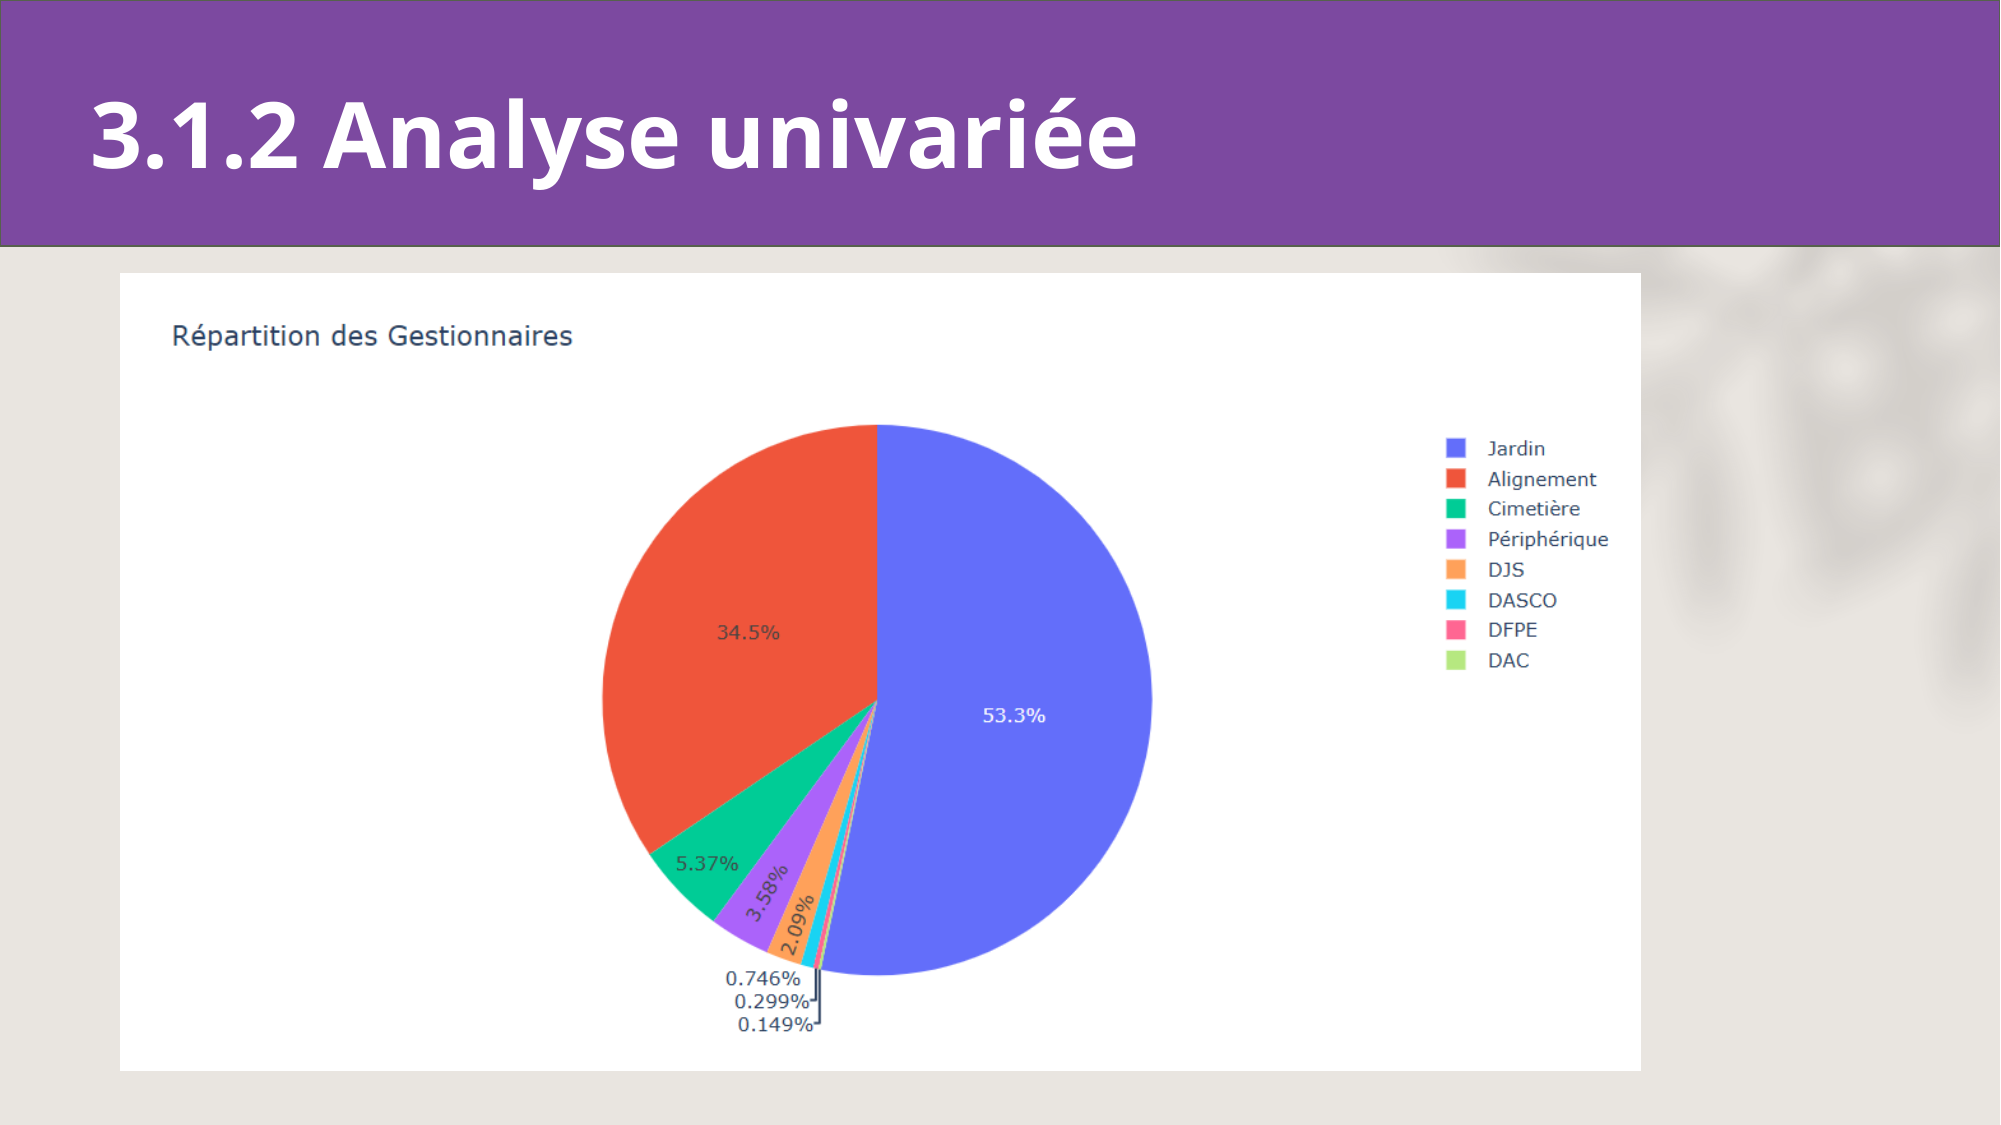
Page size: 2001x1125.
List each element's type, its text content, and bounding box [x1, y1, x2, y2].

title 3.1.2 Analyse univariée [75, 60, 1863, 205]
picture [120, 273, 1641, 1071]
text_box [0, 0, 2000, 247]
